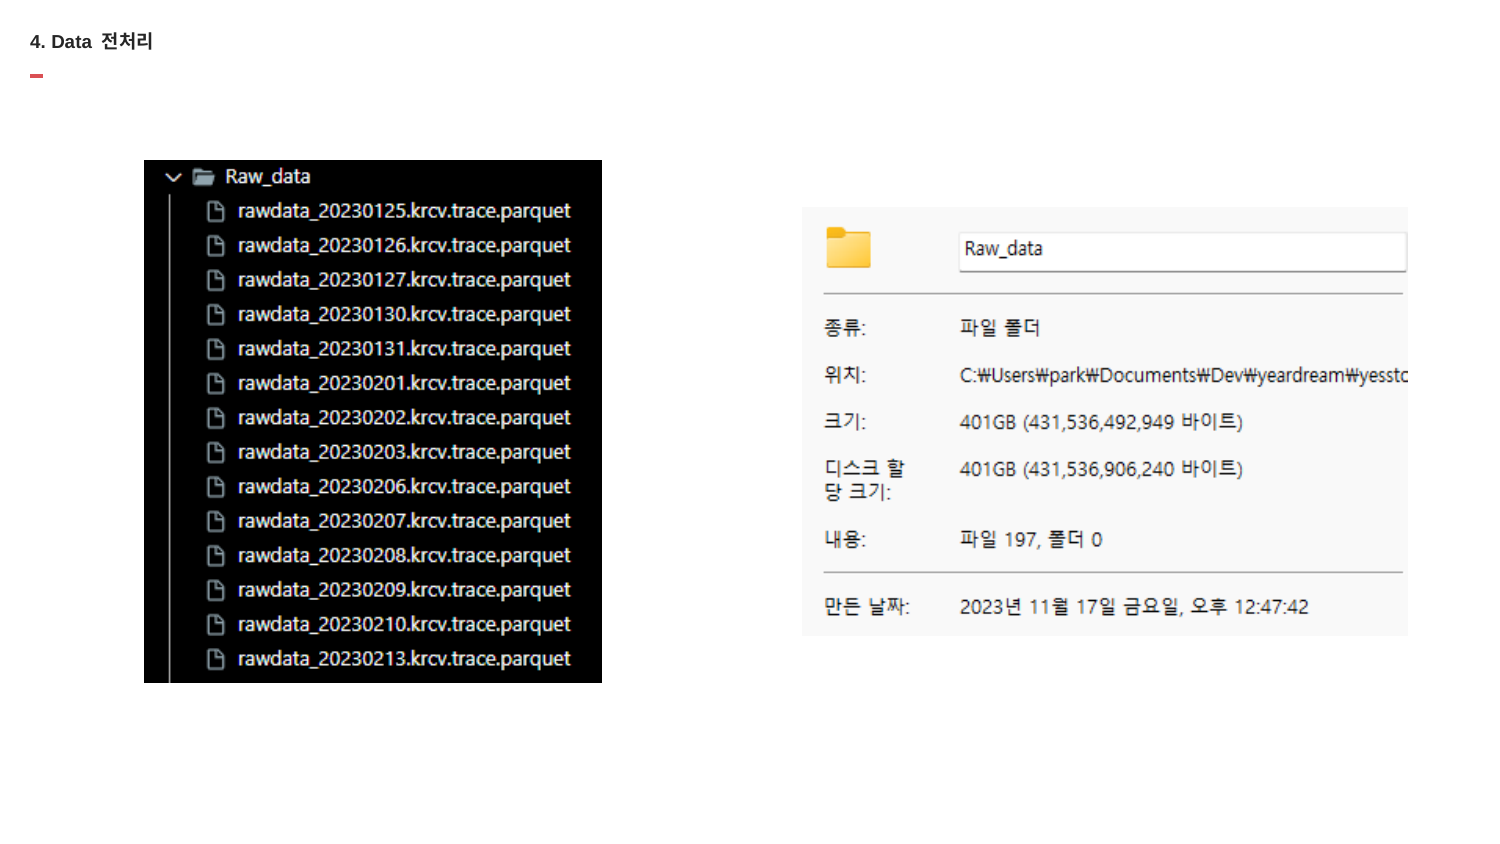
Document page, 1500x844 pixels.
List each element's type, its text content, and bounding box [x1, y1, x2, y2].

picture [802, 207, 1408, 637]
picture [144, 160, 602, 684]
title 4. Data 전처리 [30, 14, 445, 68]
